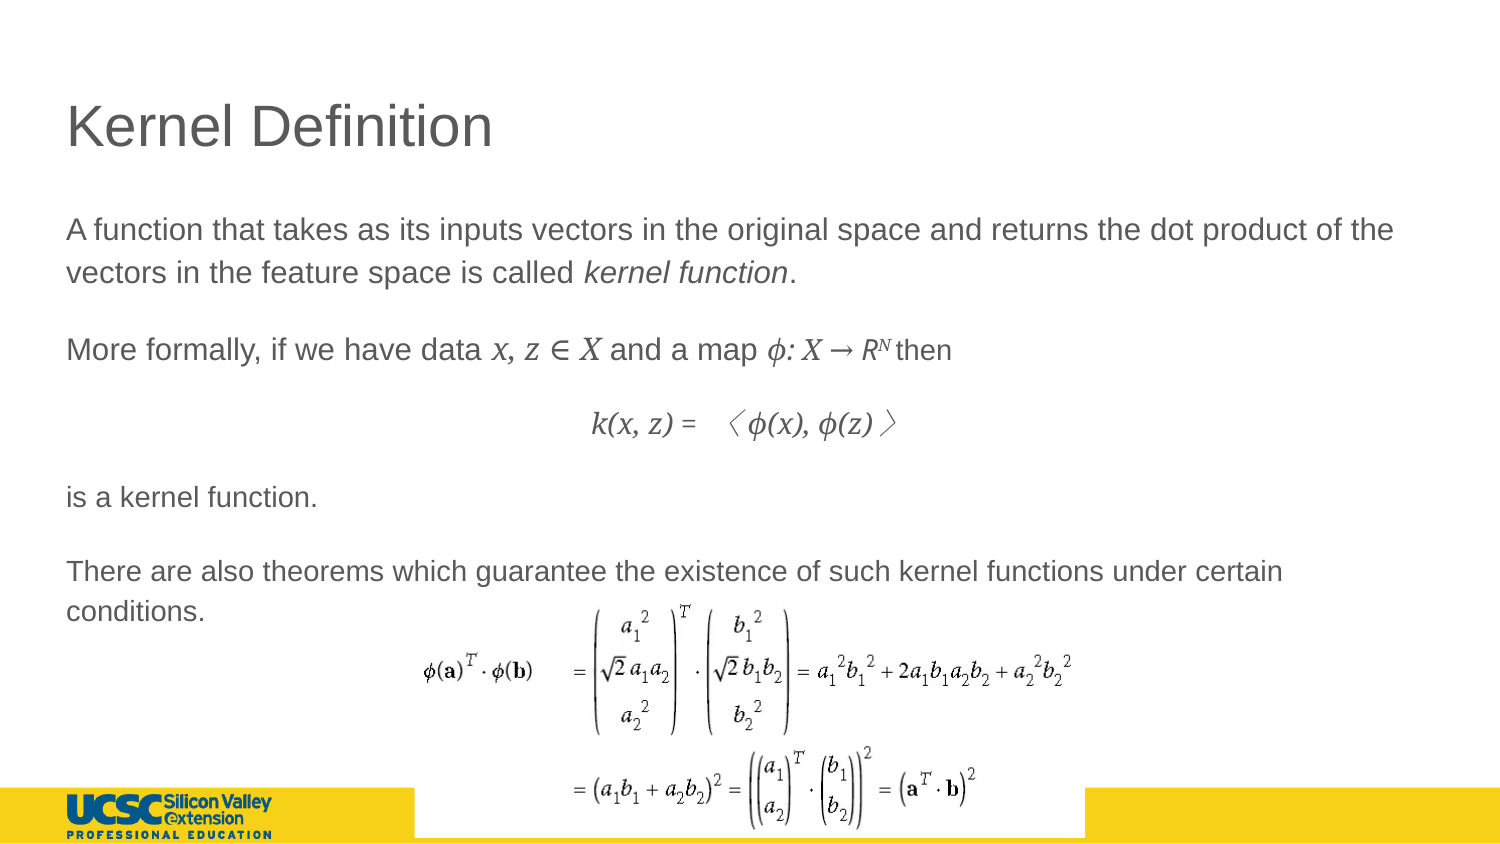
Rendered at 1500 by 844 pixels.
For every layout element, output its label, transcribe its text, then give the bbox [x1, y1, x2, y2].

list A function that takes as its inputs vectors in the original space and returns the dot product of the vectors in the feature space is called kernel function. More formally, if we have data x, z ∈ X and a map ϕ: X → RN then k(x, z) = 〈ϕ(x), ϕ(z)〉 is a kernel function. There are also theorems which guarantee the existence of such kernel functions under certain conditions. [51, 189, 1449, 750]
title Kernel Definition [51, 72, 1449, 167]
picture [60, 787, 277, 844]
picture [414, 597, 1086, 838]
